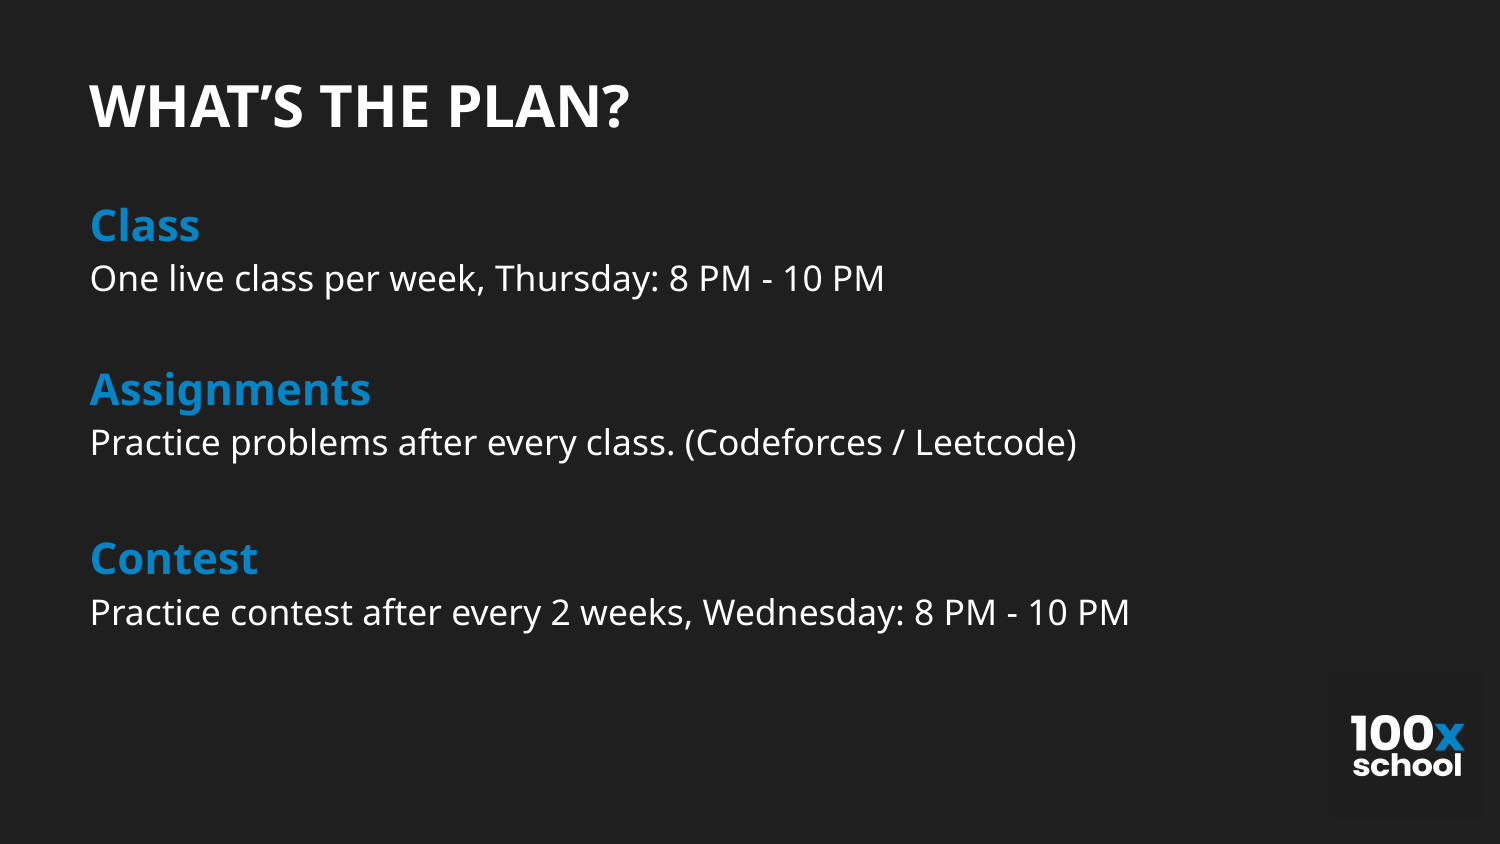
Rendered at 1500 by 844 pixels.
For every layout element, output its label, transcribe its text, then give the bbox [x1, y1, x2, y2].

text_box Class One live class per week, Thursday: 8 PM - 10 PM Assignments Practice problems after every class. (Codeforces / Leetcode) Contest Practice contest after every 2 weeks, Wednesday: 8 PM - 10 PM [74, 174, 1478, 844]
title WHAT’S THE PLAN? [74, 51, 1104, 155]
picture [1329, 673, 1483, 819]
